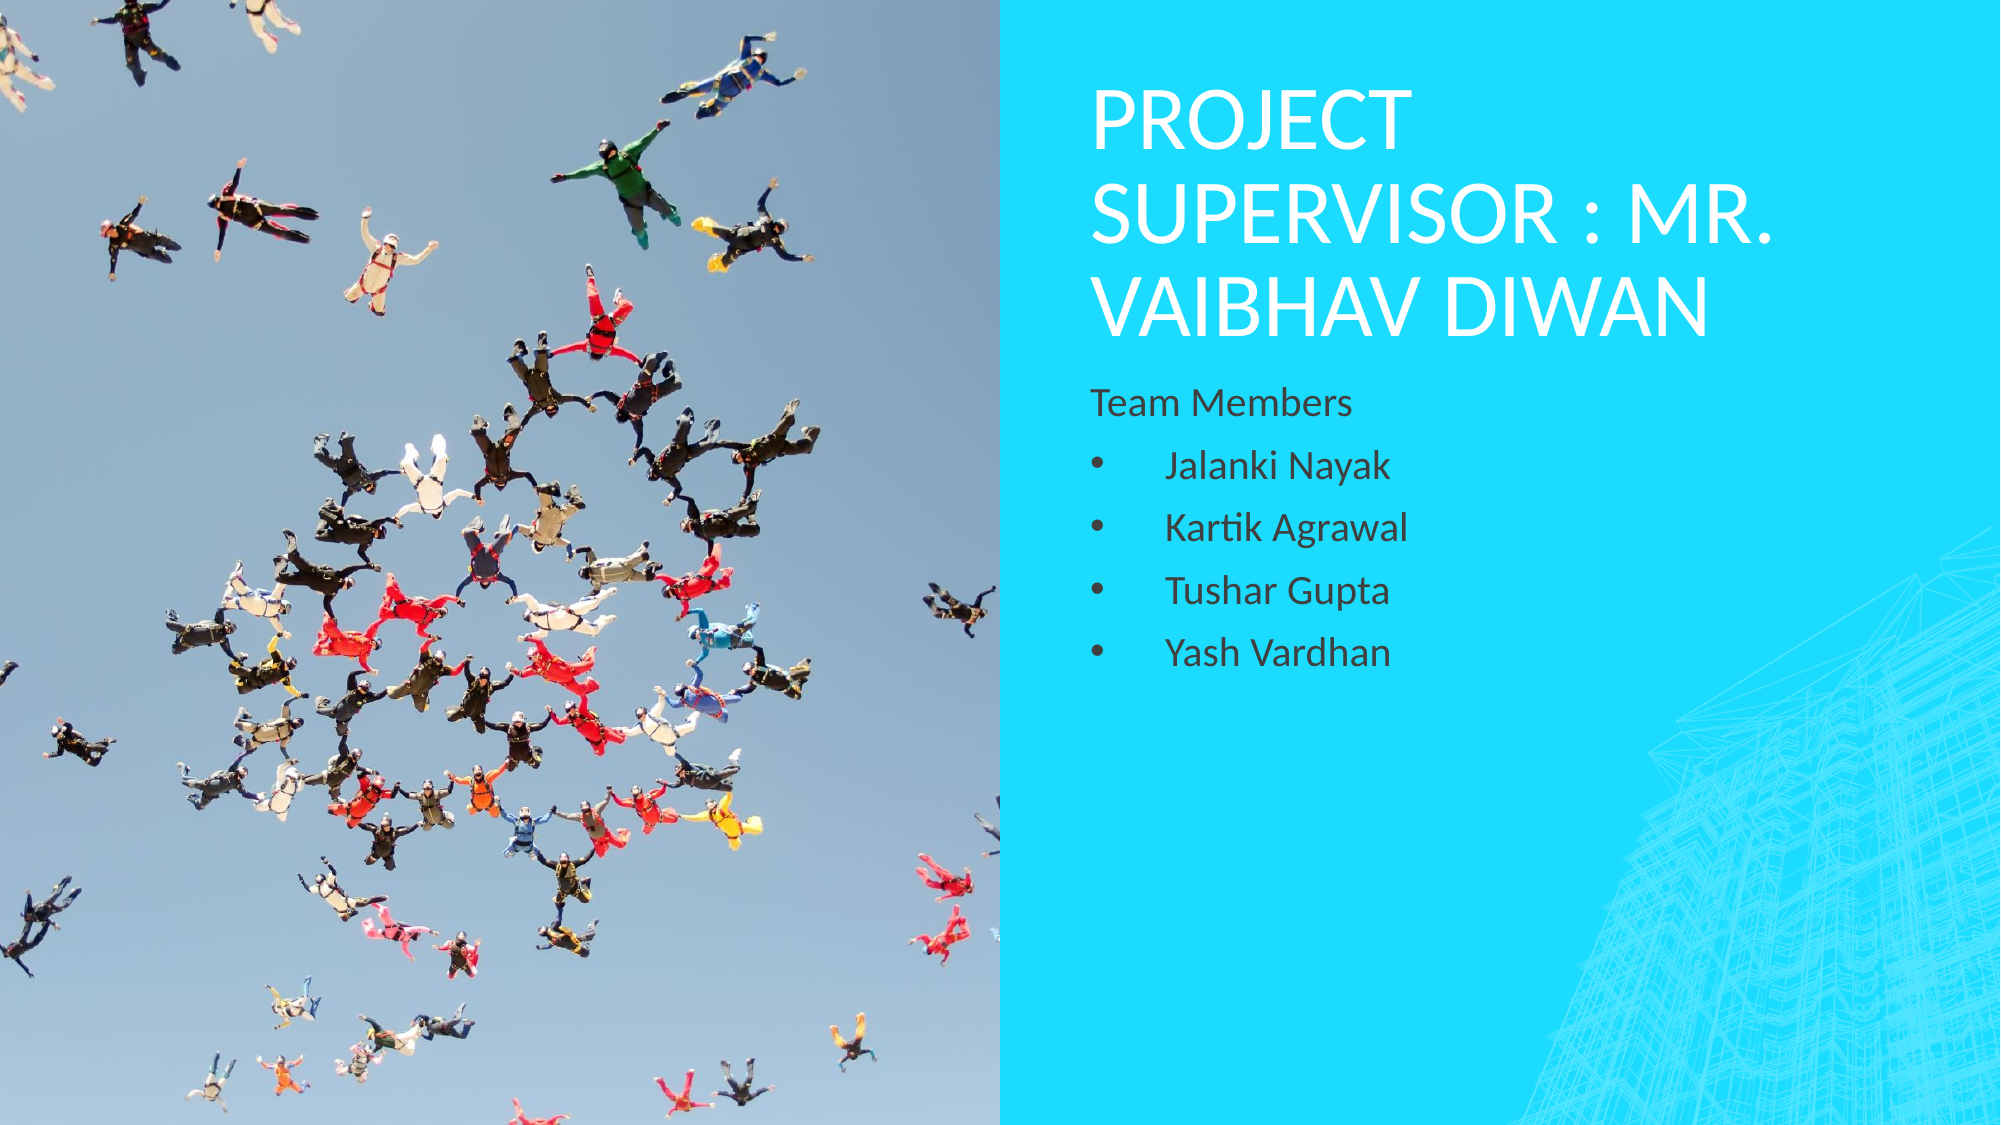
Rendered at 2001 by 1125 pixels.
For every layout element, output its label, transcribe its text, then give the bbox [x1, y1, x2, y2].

picture [0, 0, 2001, 1125]
title Project Supervisor : Mr. Vaibhav Diwan [1075, 63, 1863, 363]
text_box Team Members Jalanki Nayak Kartik Agrawal Tushar Gupta Yash Vardhan [1075, 367, 1863, 900]
